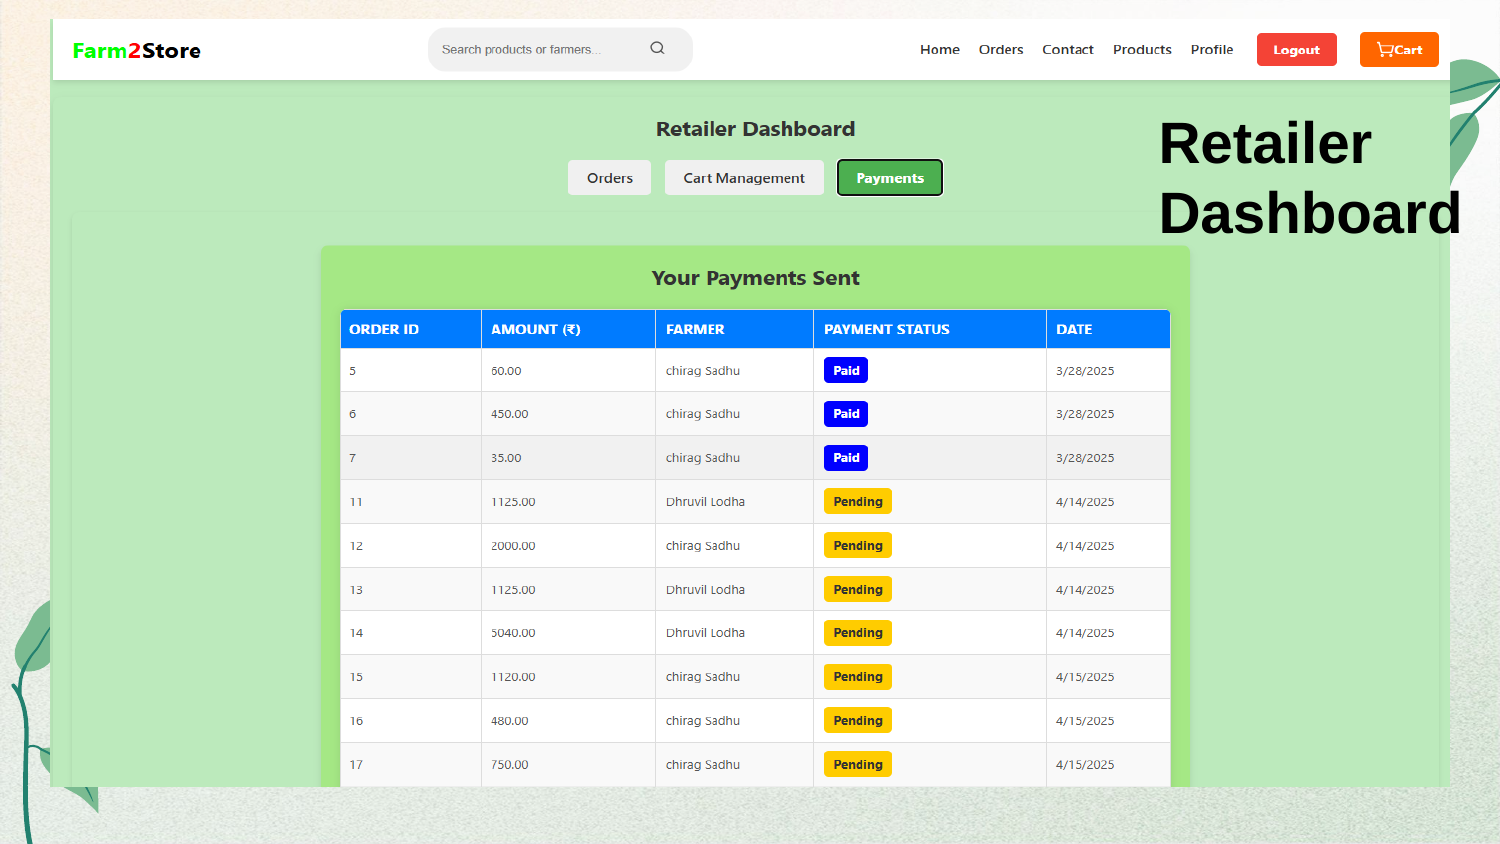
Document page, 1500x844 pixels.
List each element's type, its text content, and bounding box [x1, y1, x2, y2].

text_box Retailer Dashboard [1455, 97, 1500, 253]
picture [50, 19, 1450, 787]
